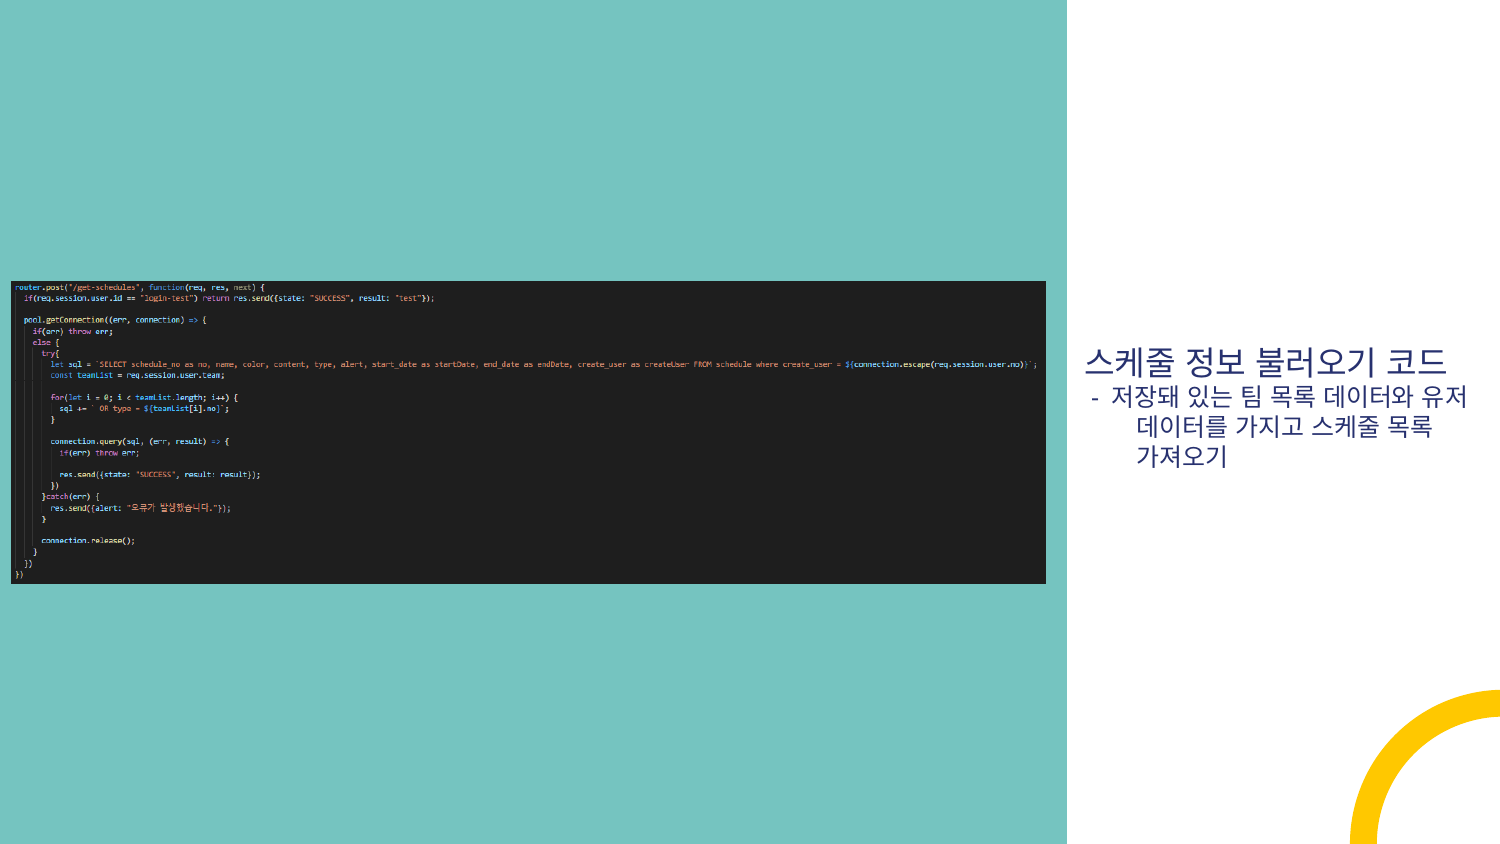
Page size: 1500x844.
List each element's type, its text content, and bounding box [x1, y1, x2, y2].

text_box 스케줄 정보 불러오기 코드 - 저장돼 있는 팀 목록 데이터와 유저 데이터를 가지고 스케줄 목록 가져오기 [1046, 69, 1500, 745]
picture [10, 281, 1047, 584]
